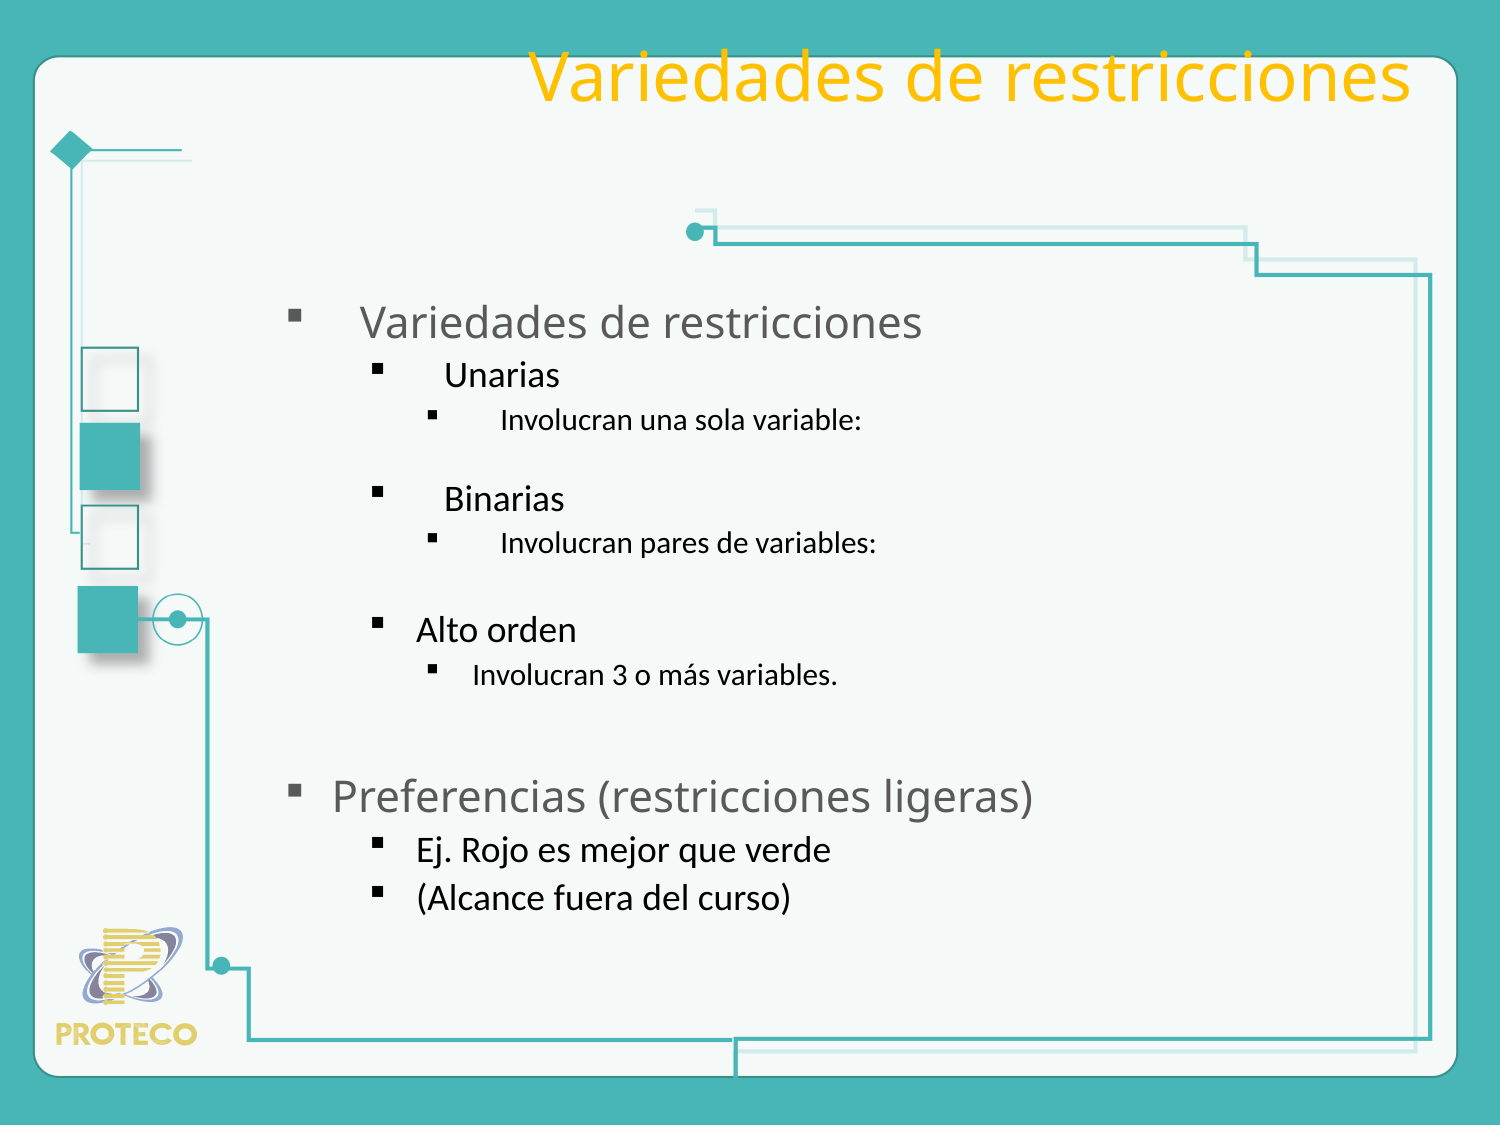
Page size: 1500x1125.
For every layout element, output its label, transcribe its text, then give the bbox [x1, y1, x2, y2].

picture [0, 0, 1500, 1125]
text_box Variedades de restricciones Unarias Involucran una sola variable: Binarias Involucran pares de variables: Alto orden Involucran 3 o más variables. Preferencias (restricciones ligeras) Ej. Rojo es mejor que verde (Alcance fuera del curso) [269, 293, 1381, 1023]
text_box Variedades de restricciones [403, 34, 1428, 187]
